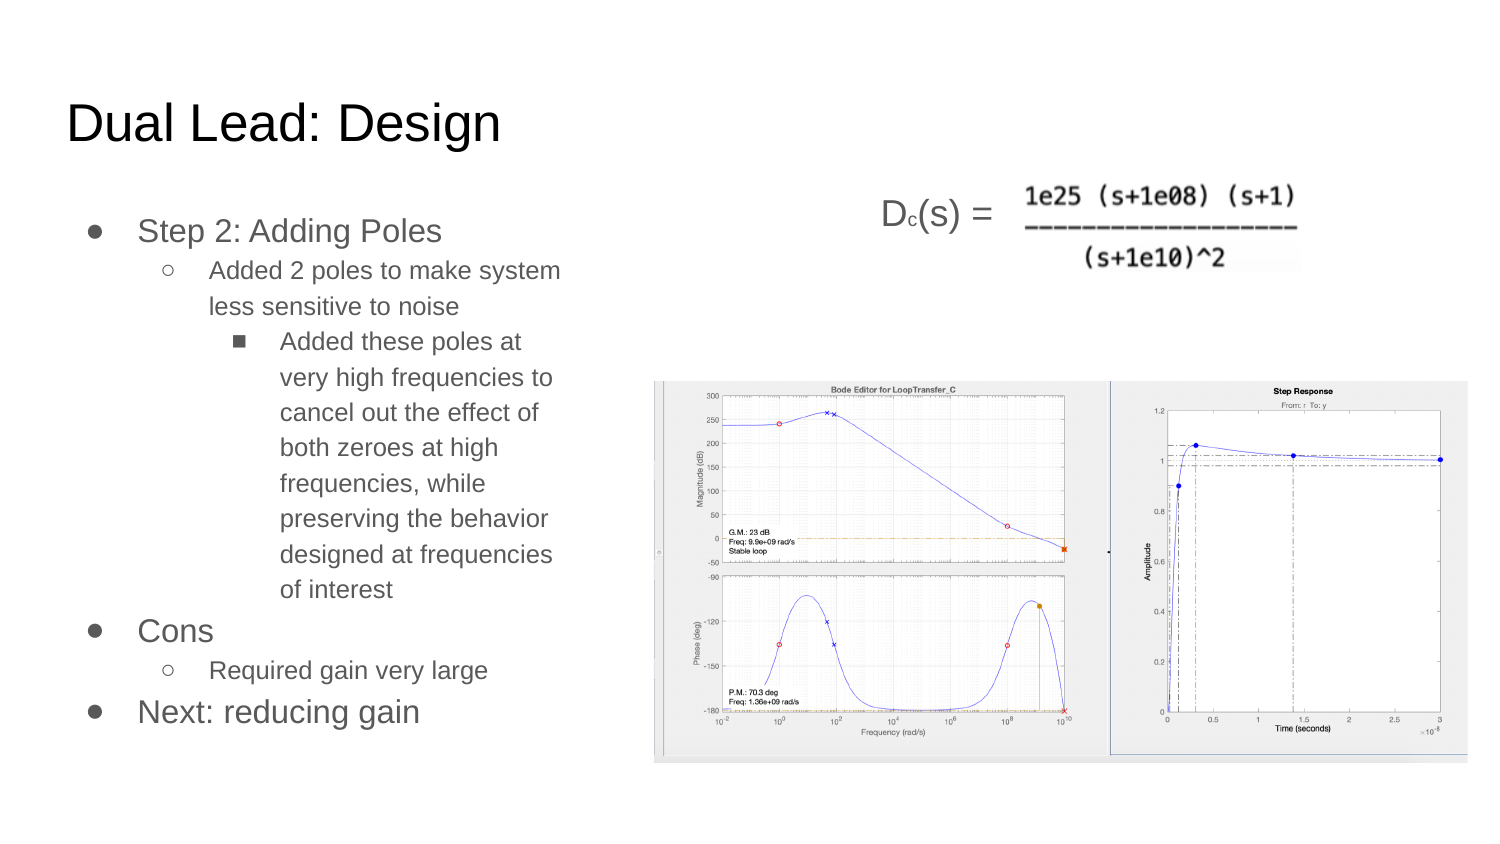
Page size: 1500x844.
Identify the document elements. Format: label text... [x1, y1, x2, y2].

text_box Dc(s) = [790, 166, 1283, 249]
list Step 2: Adding Poles Added 2 poles to make system less sensitive to noise Added these poles at very high frequencies to cancel out the effect of both zeroes at high frequencies, while preserving the behavior designed at frequencies of interest Cons Required gain very large Next: reducing gain [51, 189, 585, 750]
picture [1009, 177, 1302, 273]
title Dual Lead: Design [51, 72, 1449, 167]
picture [653, 381, 1468, 763]
